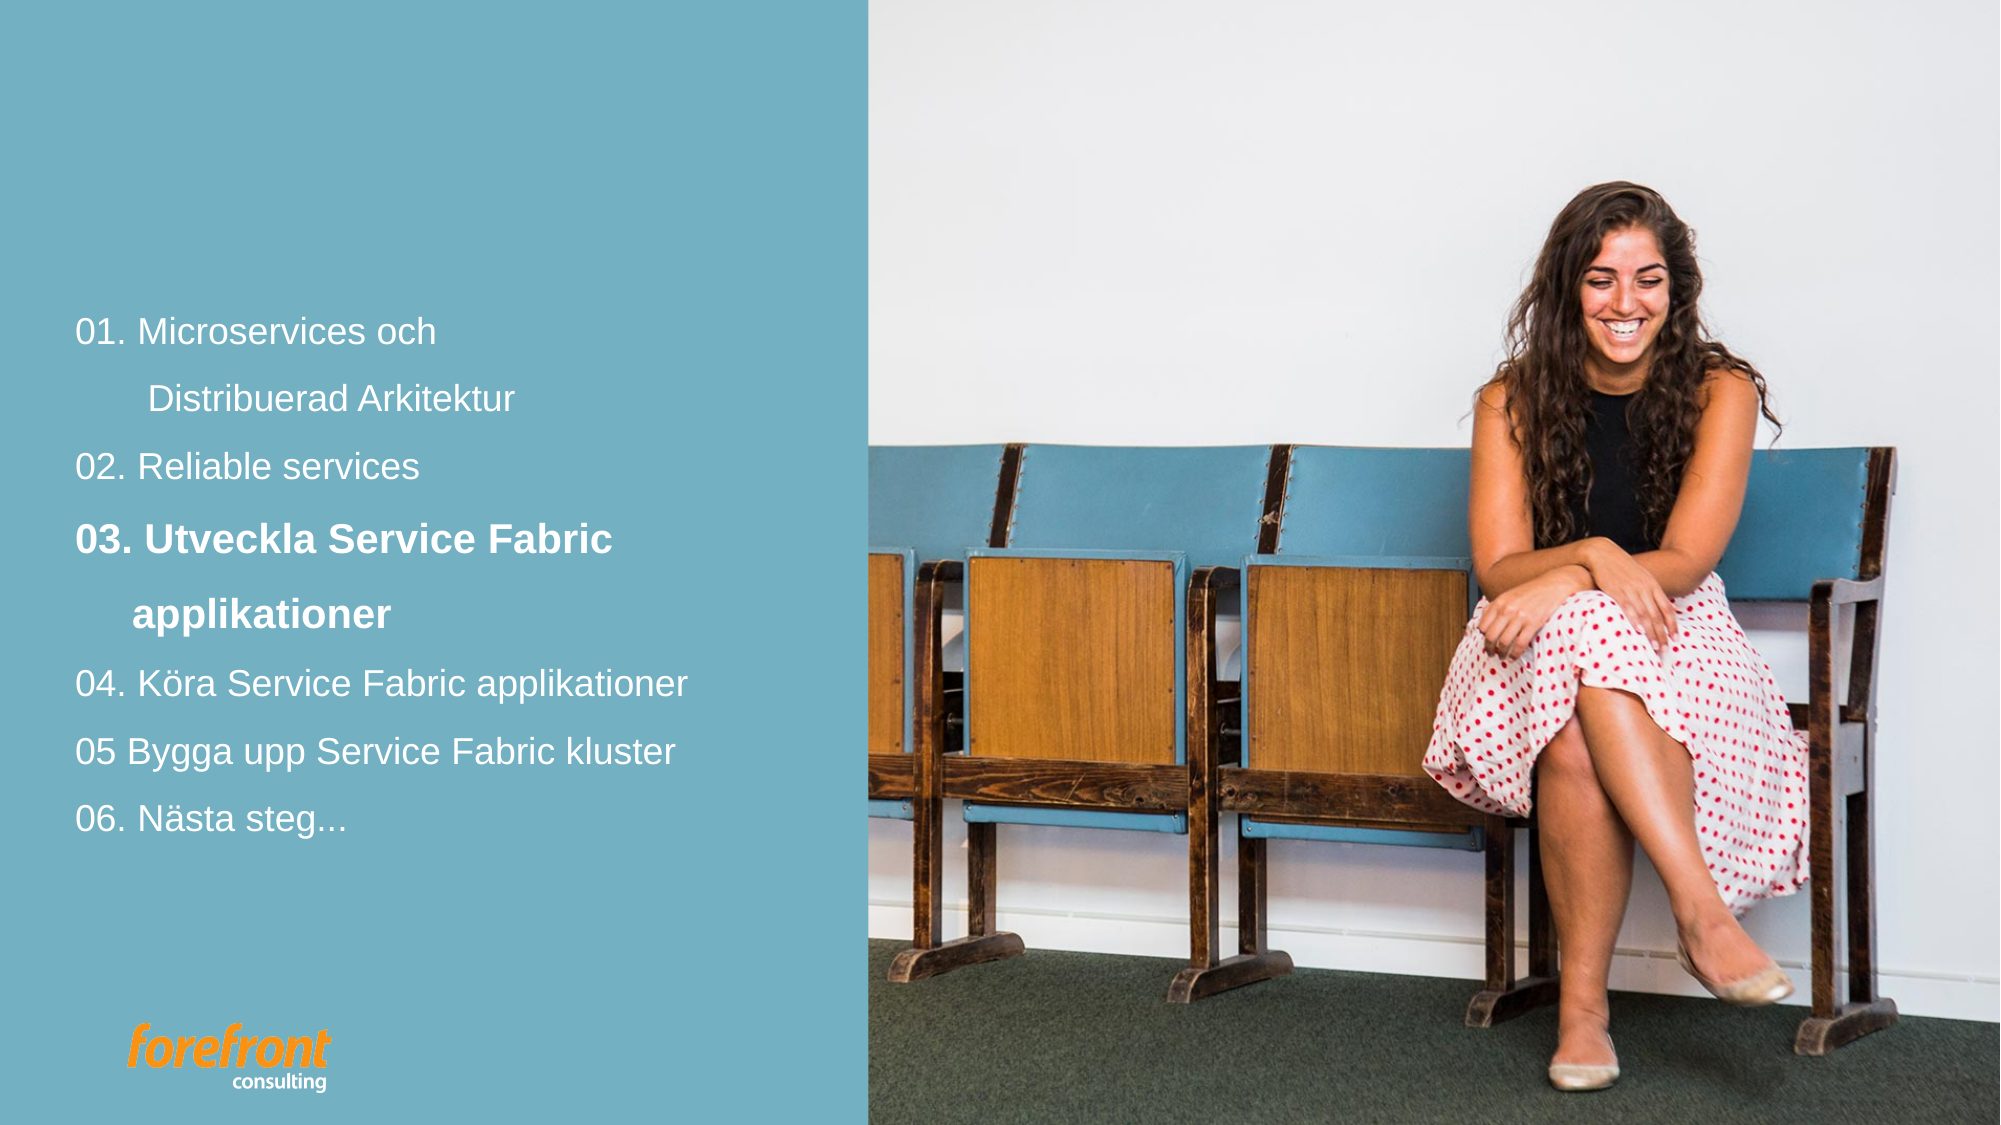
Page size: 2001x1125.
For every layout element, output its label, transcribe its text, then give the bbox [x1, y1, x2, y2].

picture [869, 0, 2000, 1125]
list 01. Microservices och Distribuerad Arkitektur 02. Reliable services 03. Utveckla Service Fabric applikationer 04. Köra Service Fabric applikationer 05 Bygga upp Service Fabric kluster 06. Nästa steg... [0, 0, 869, 1125]
